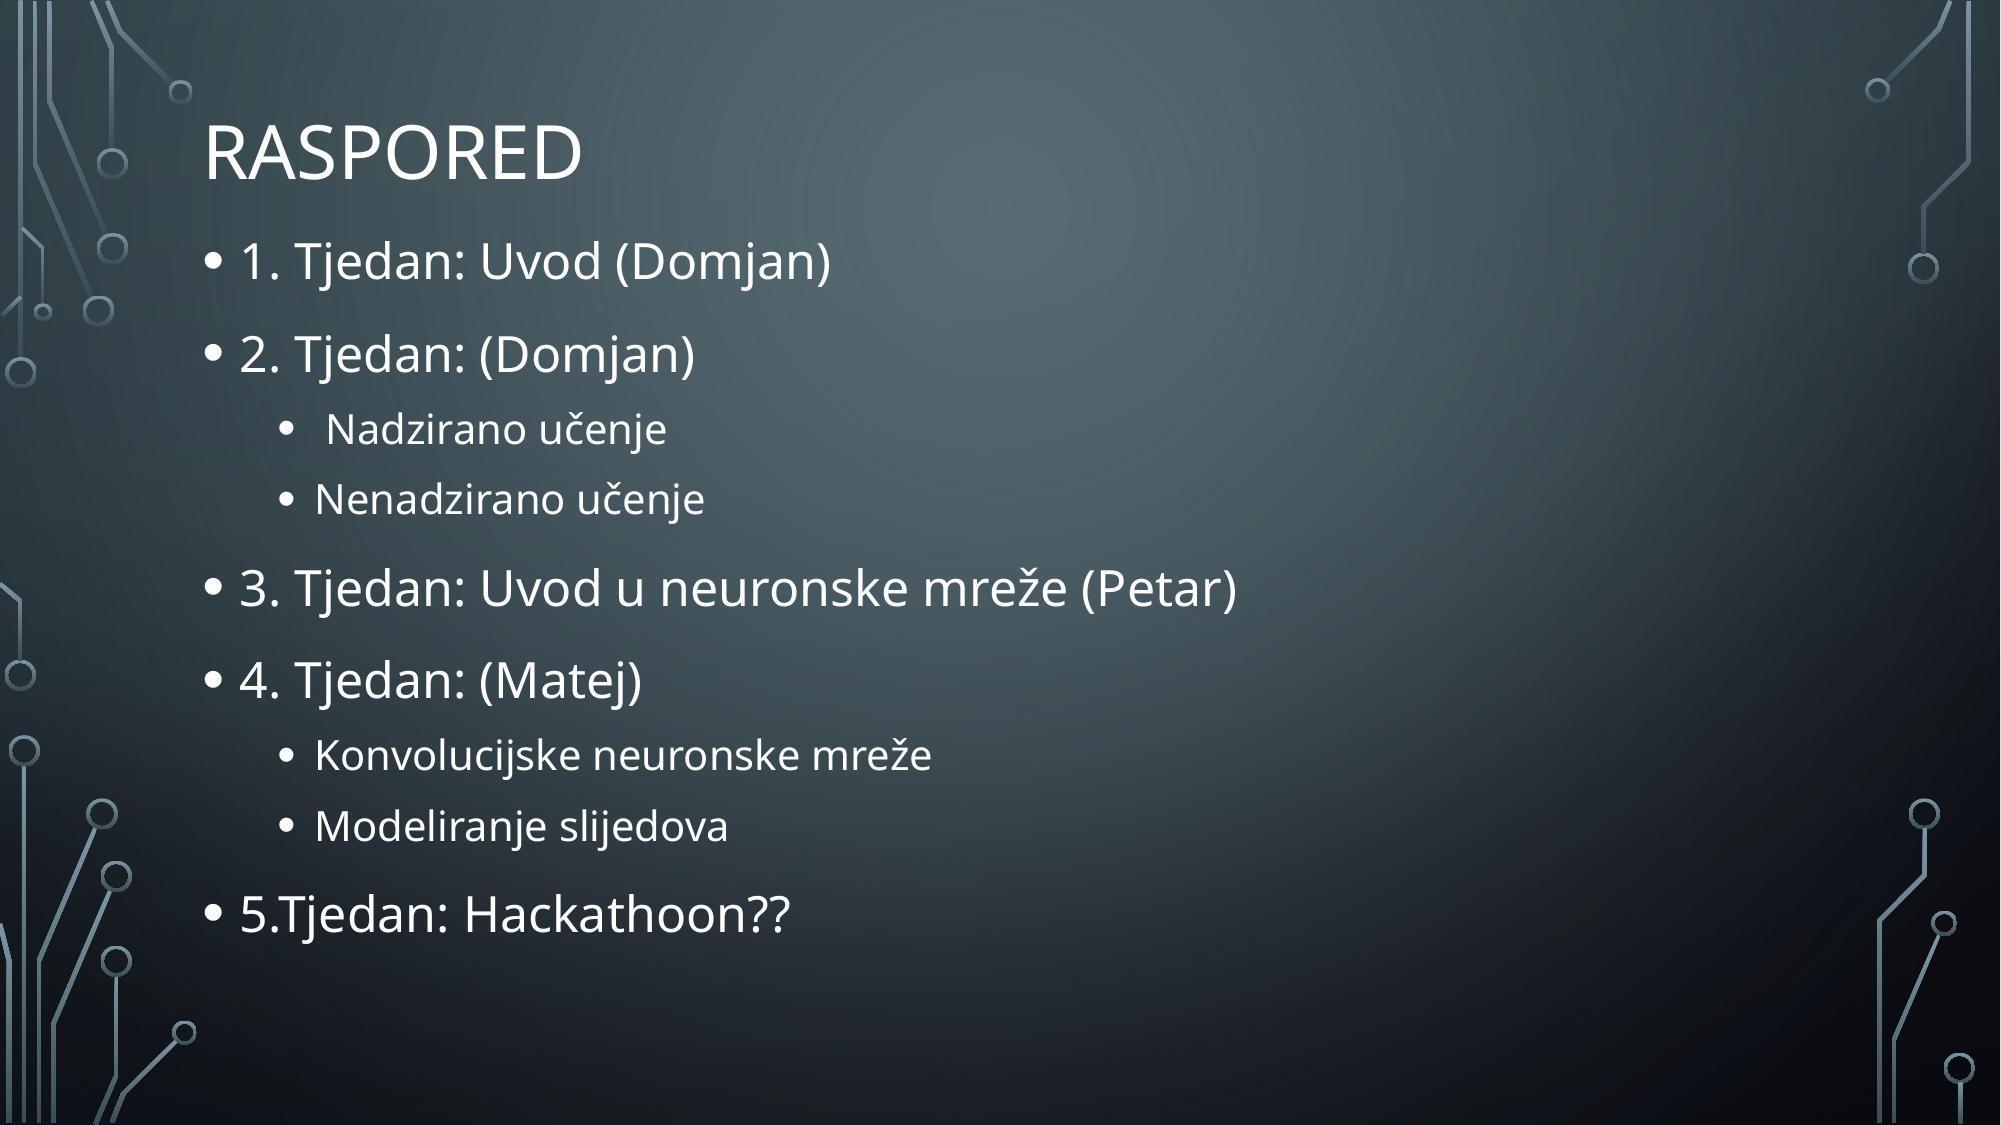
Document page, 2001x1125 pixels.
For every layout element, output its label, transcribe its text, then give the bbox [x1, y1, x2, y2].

list 1. Tjedan: Uvod (Domjan) 2. Tjedan: (Domjan) Nadzirano učenje Nenadzirano učenje 3. Tjedan: Uvod u neuronske mreže (Petar) 4. Tjedan: (Matej) Konvolucijske neuronske mreže Modeliranje slijedova 5.Tjedan: Hackathoon?? [187, 210, 1813, 950]
title Raspored [187, 101, 1813, 210]
